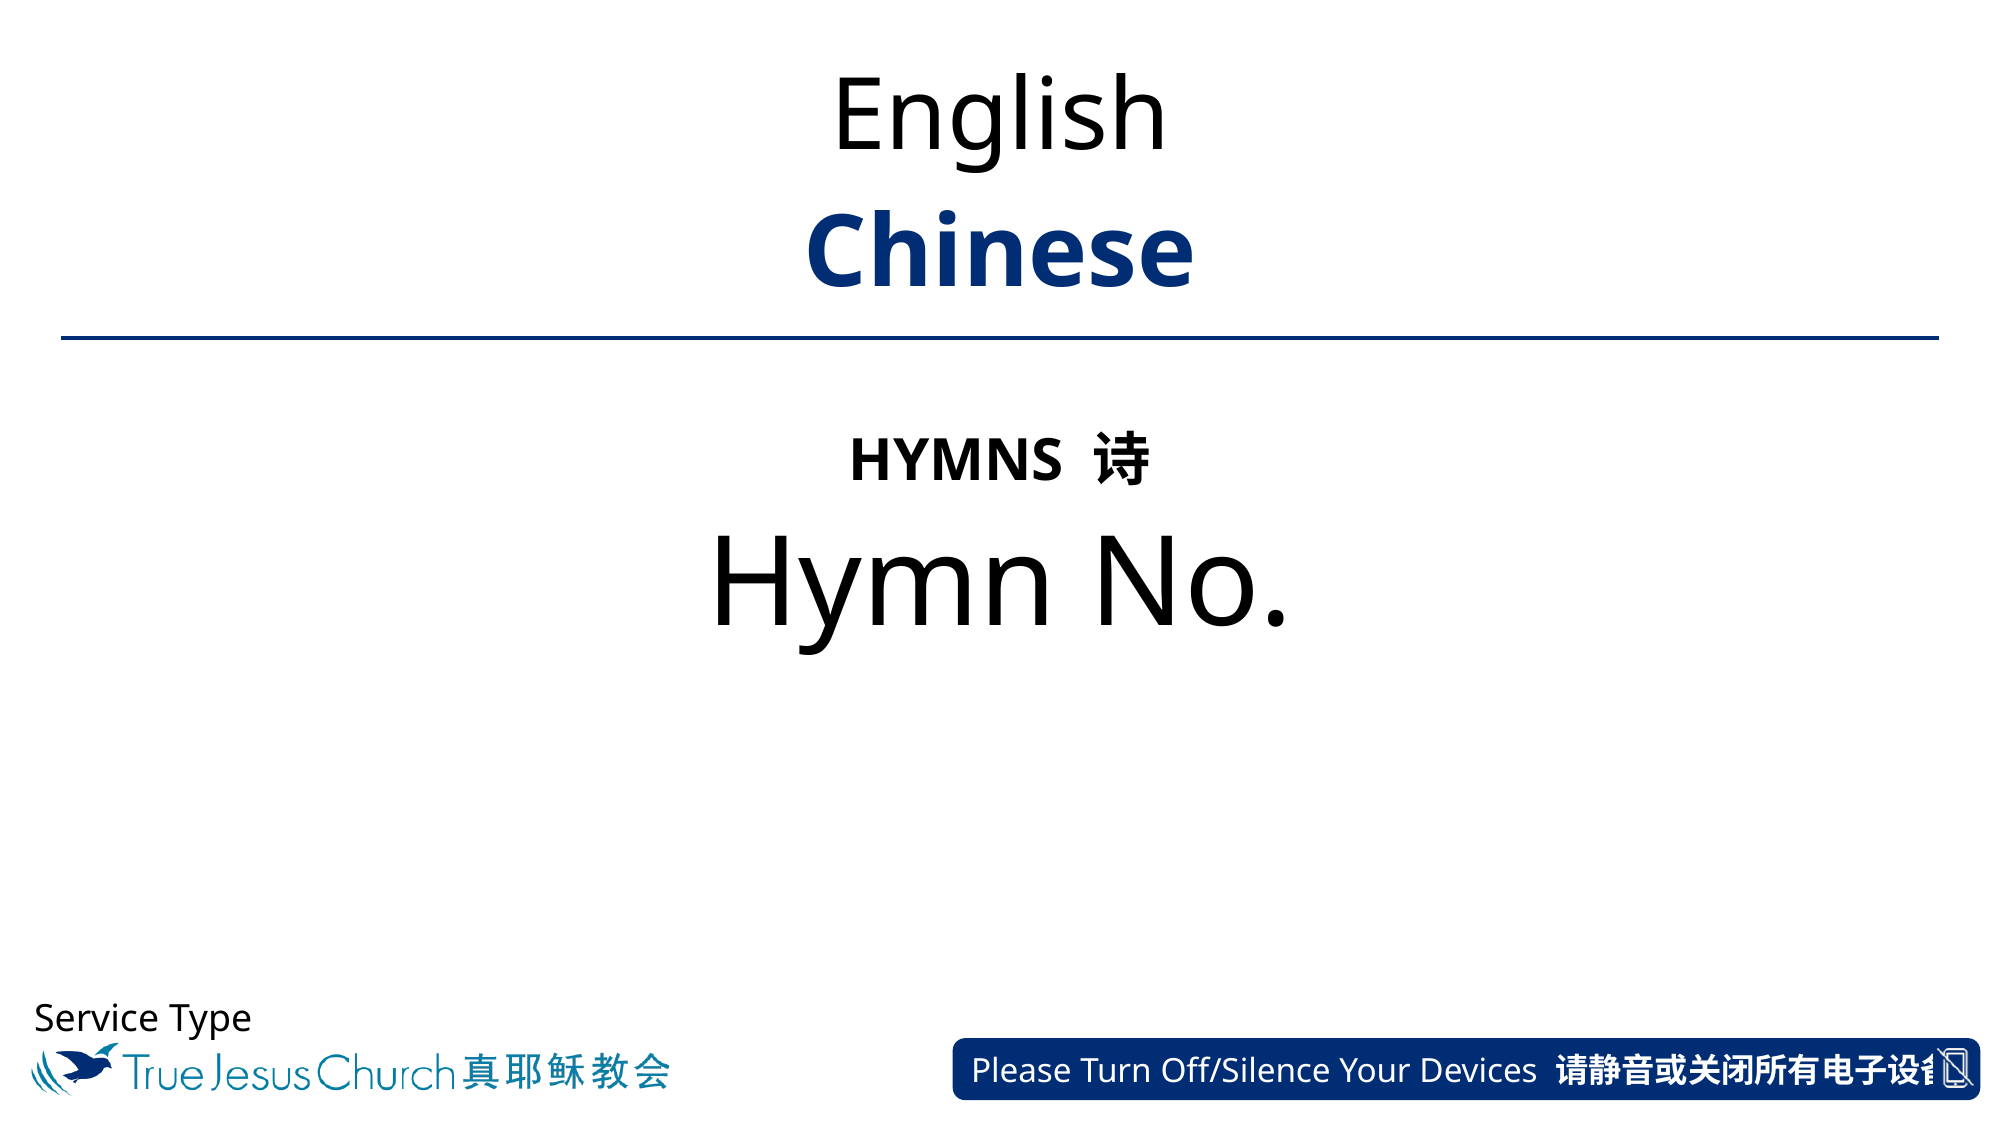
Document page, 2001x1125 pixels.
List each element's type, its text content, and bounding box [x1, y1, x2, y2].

text_box Service Type [19, 986, 953, 1046]
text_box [0, 179, 2000, 338]
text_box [952, 1037, 1981, 1101]
text_box English [0, 42, 2000, 179]
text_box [31, 1041, 670, 1097]
text_box HYMNS 诗 [249, 414, 1750, 511]
text_box Hymn No. [250, 522, 1750, 1012]
